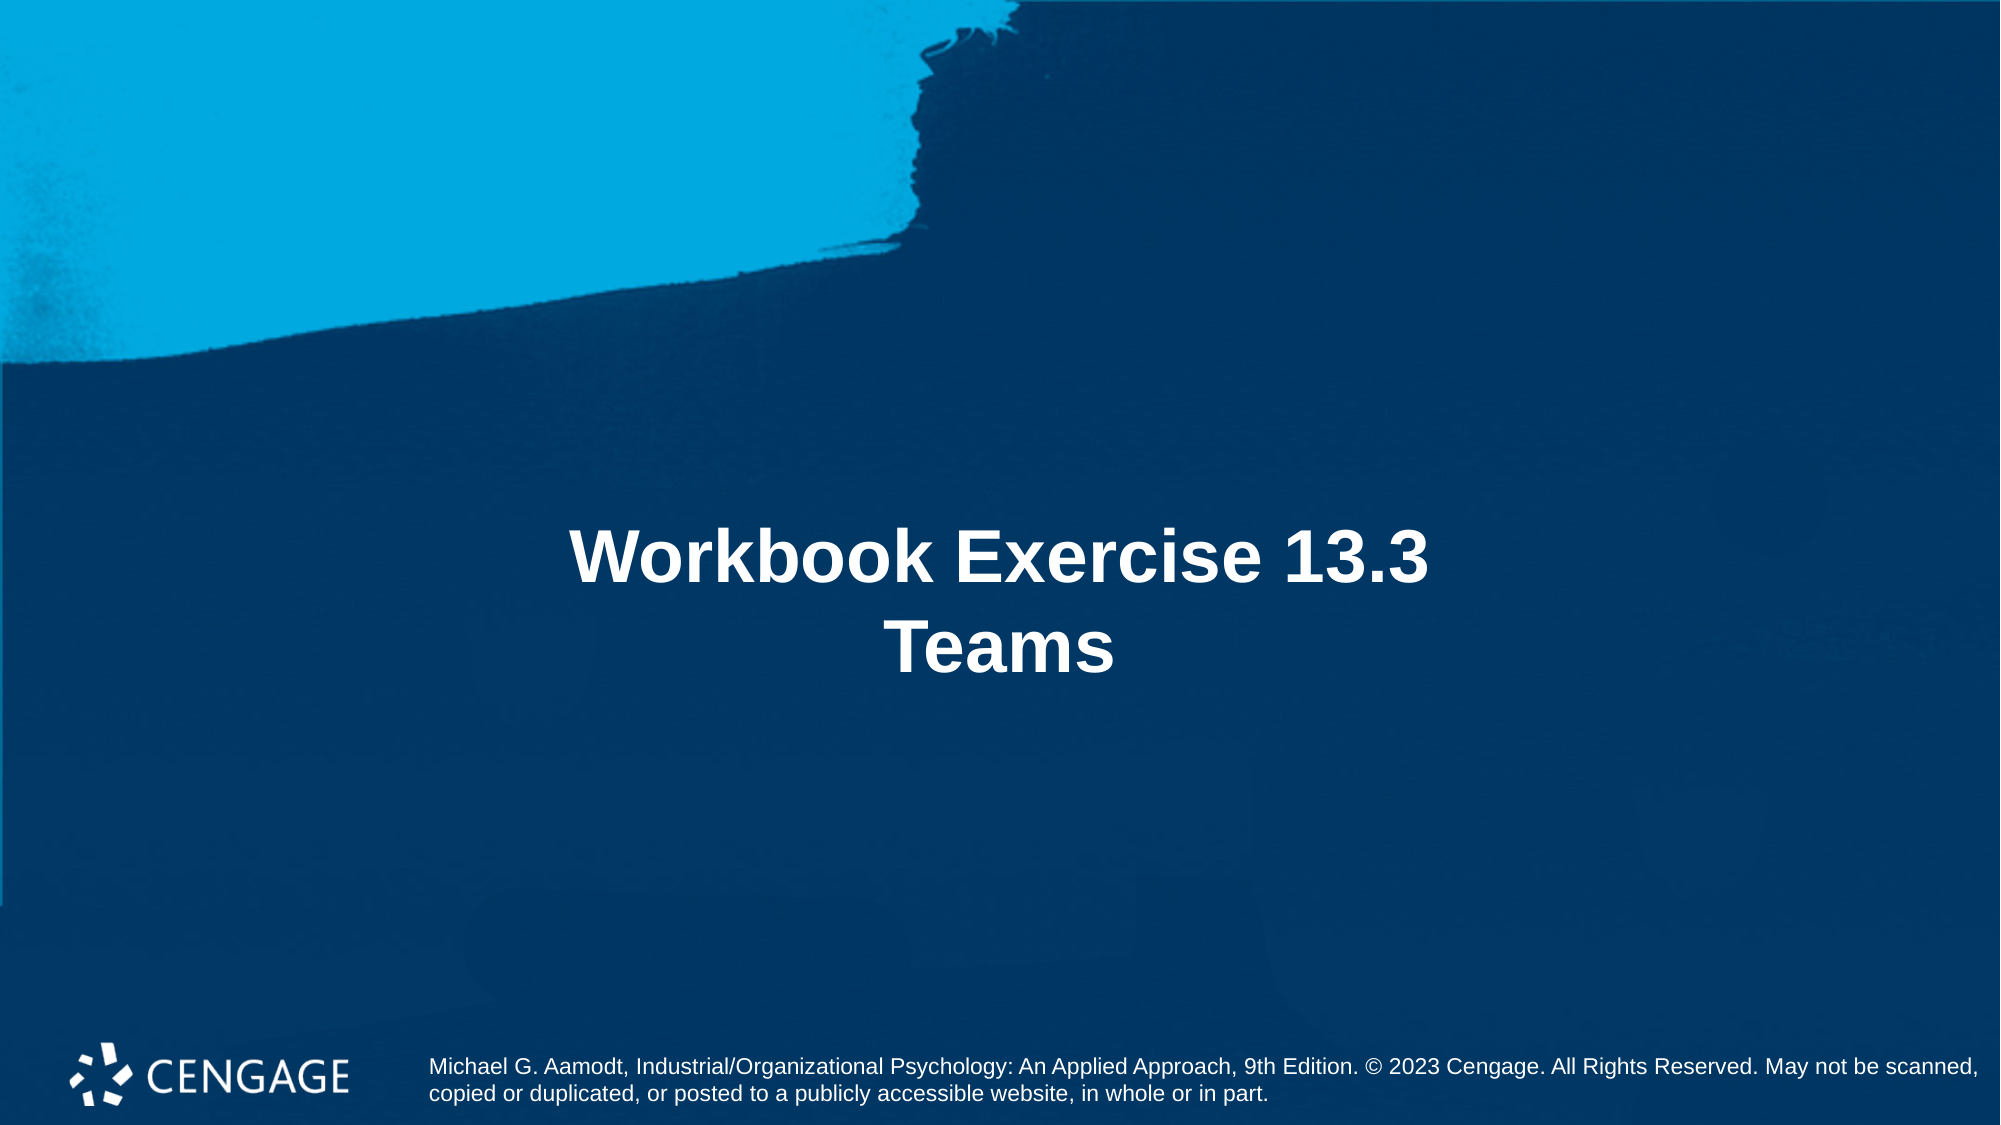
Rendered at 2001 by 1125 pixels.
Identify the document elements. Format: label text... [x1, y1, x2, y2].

title Workbook Exercise 13.3 Teams [137, 507, 1863, 619]
picture [0, 2, 2000, 1125]
picture [925, 43, 946, 52]
